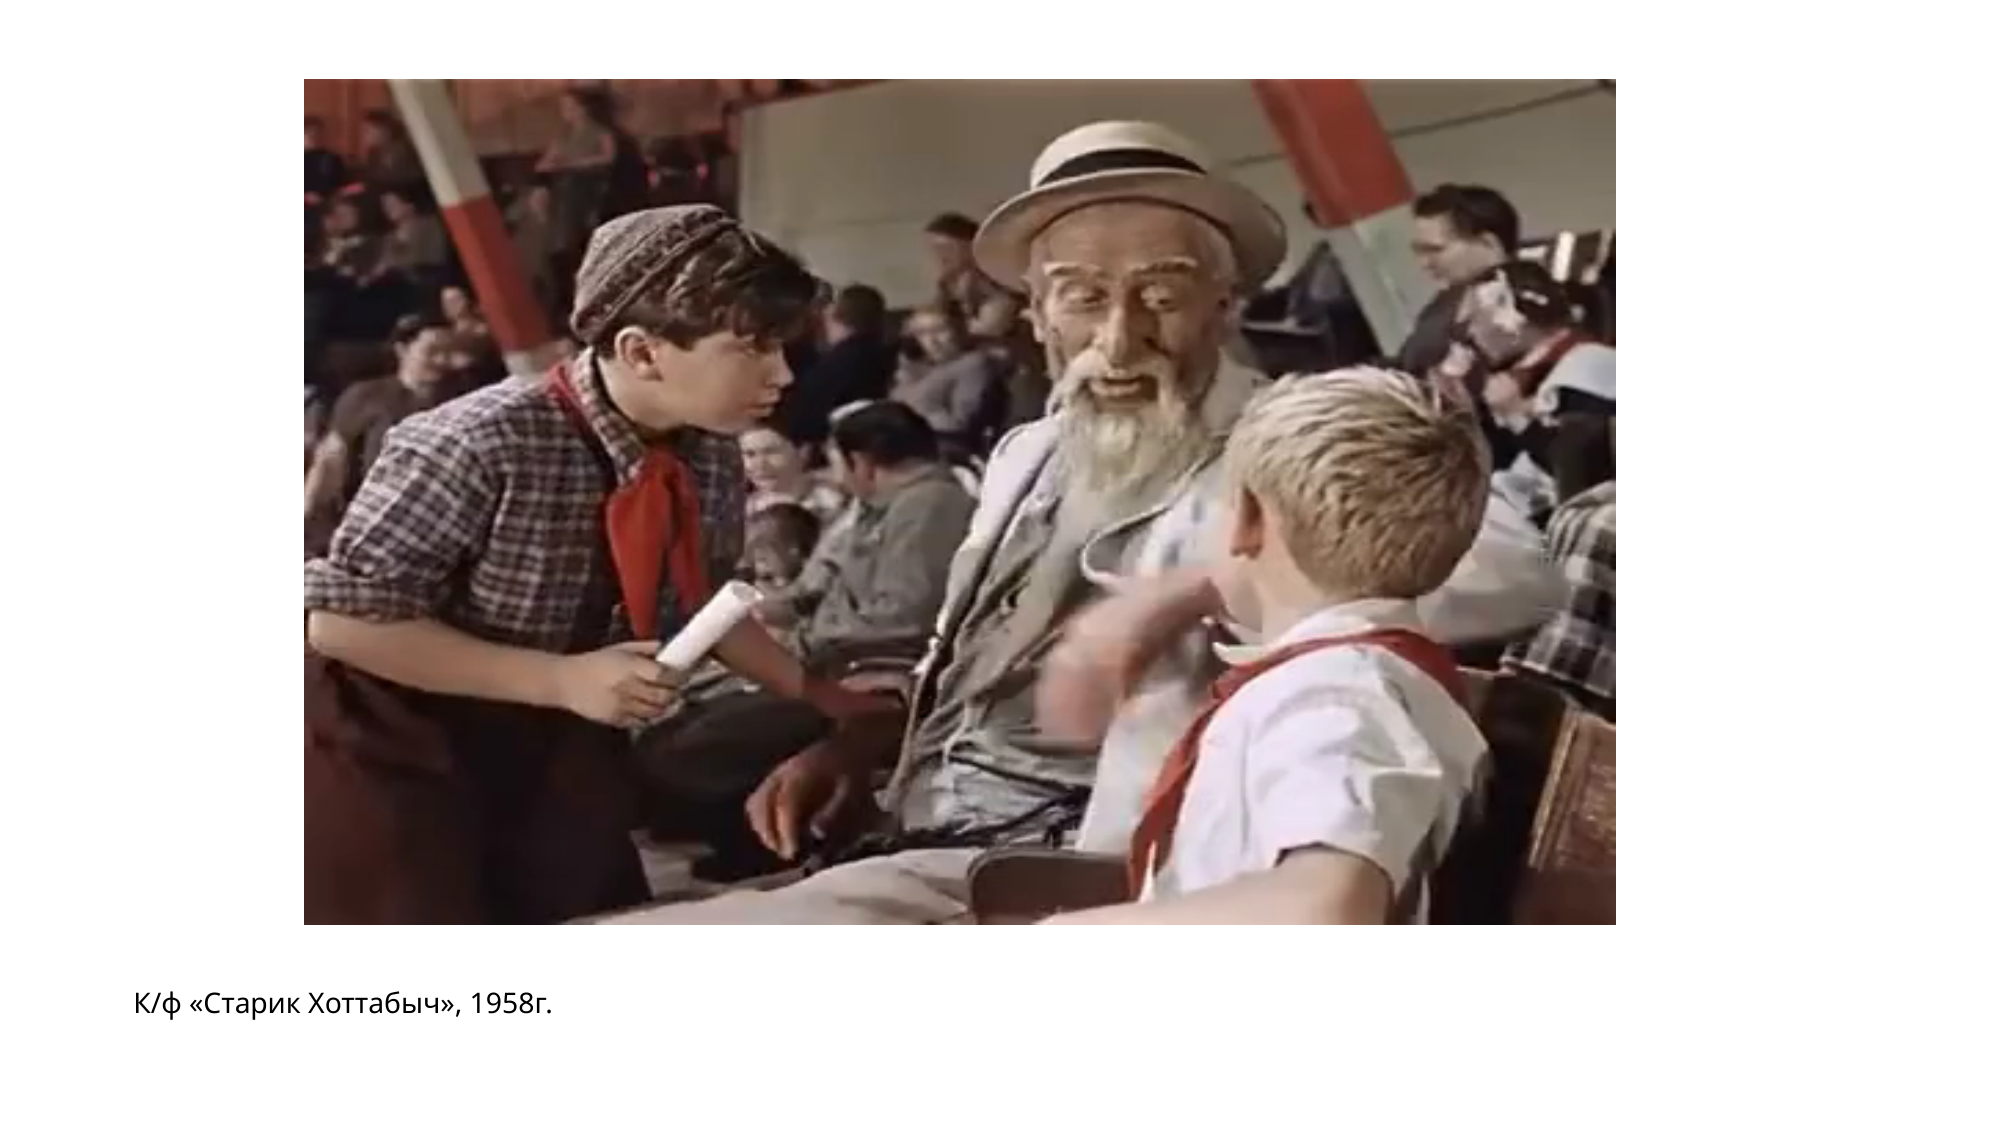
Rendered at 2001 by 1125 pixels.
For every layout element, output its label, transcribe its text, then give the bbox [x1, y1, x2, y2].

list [303, 78, 1617, 926]
list К/ф «Старик Хоттабыч», 1958г. [118, 981, 569, 1047]
